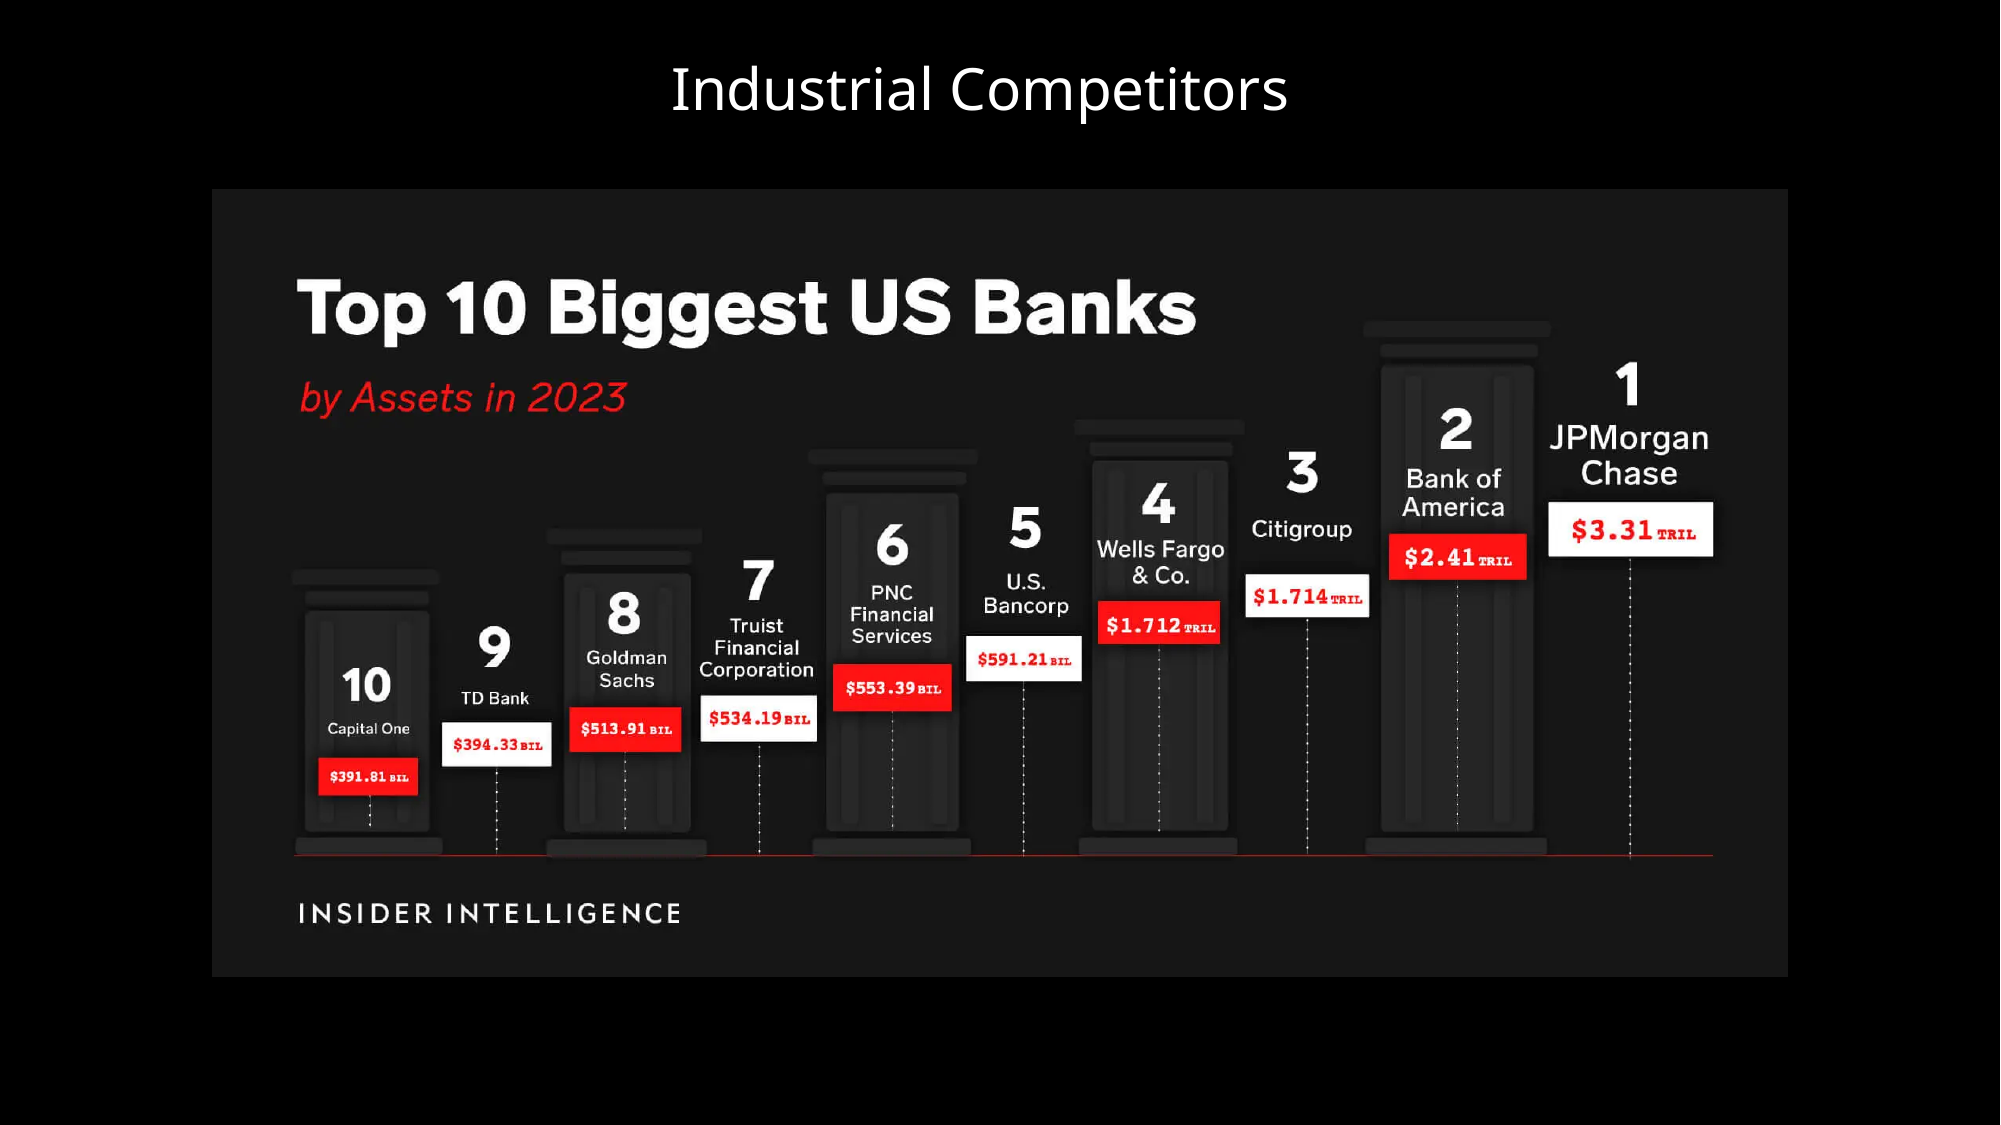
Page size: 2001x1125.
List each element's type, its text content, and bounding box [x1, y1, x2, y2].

text_box Industrial Competitors [442, 44, 1518, 130]
picture [212, 188, 1788, 977]
